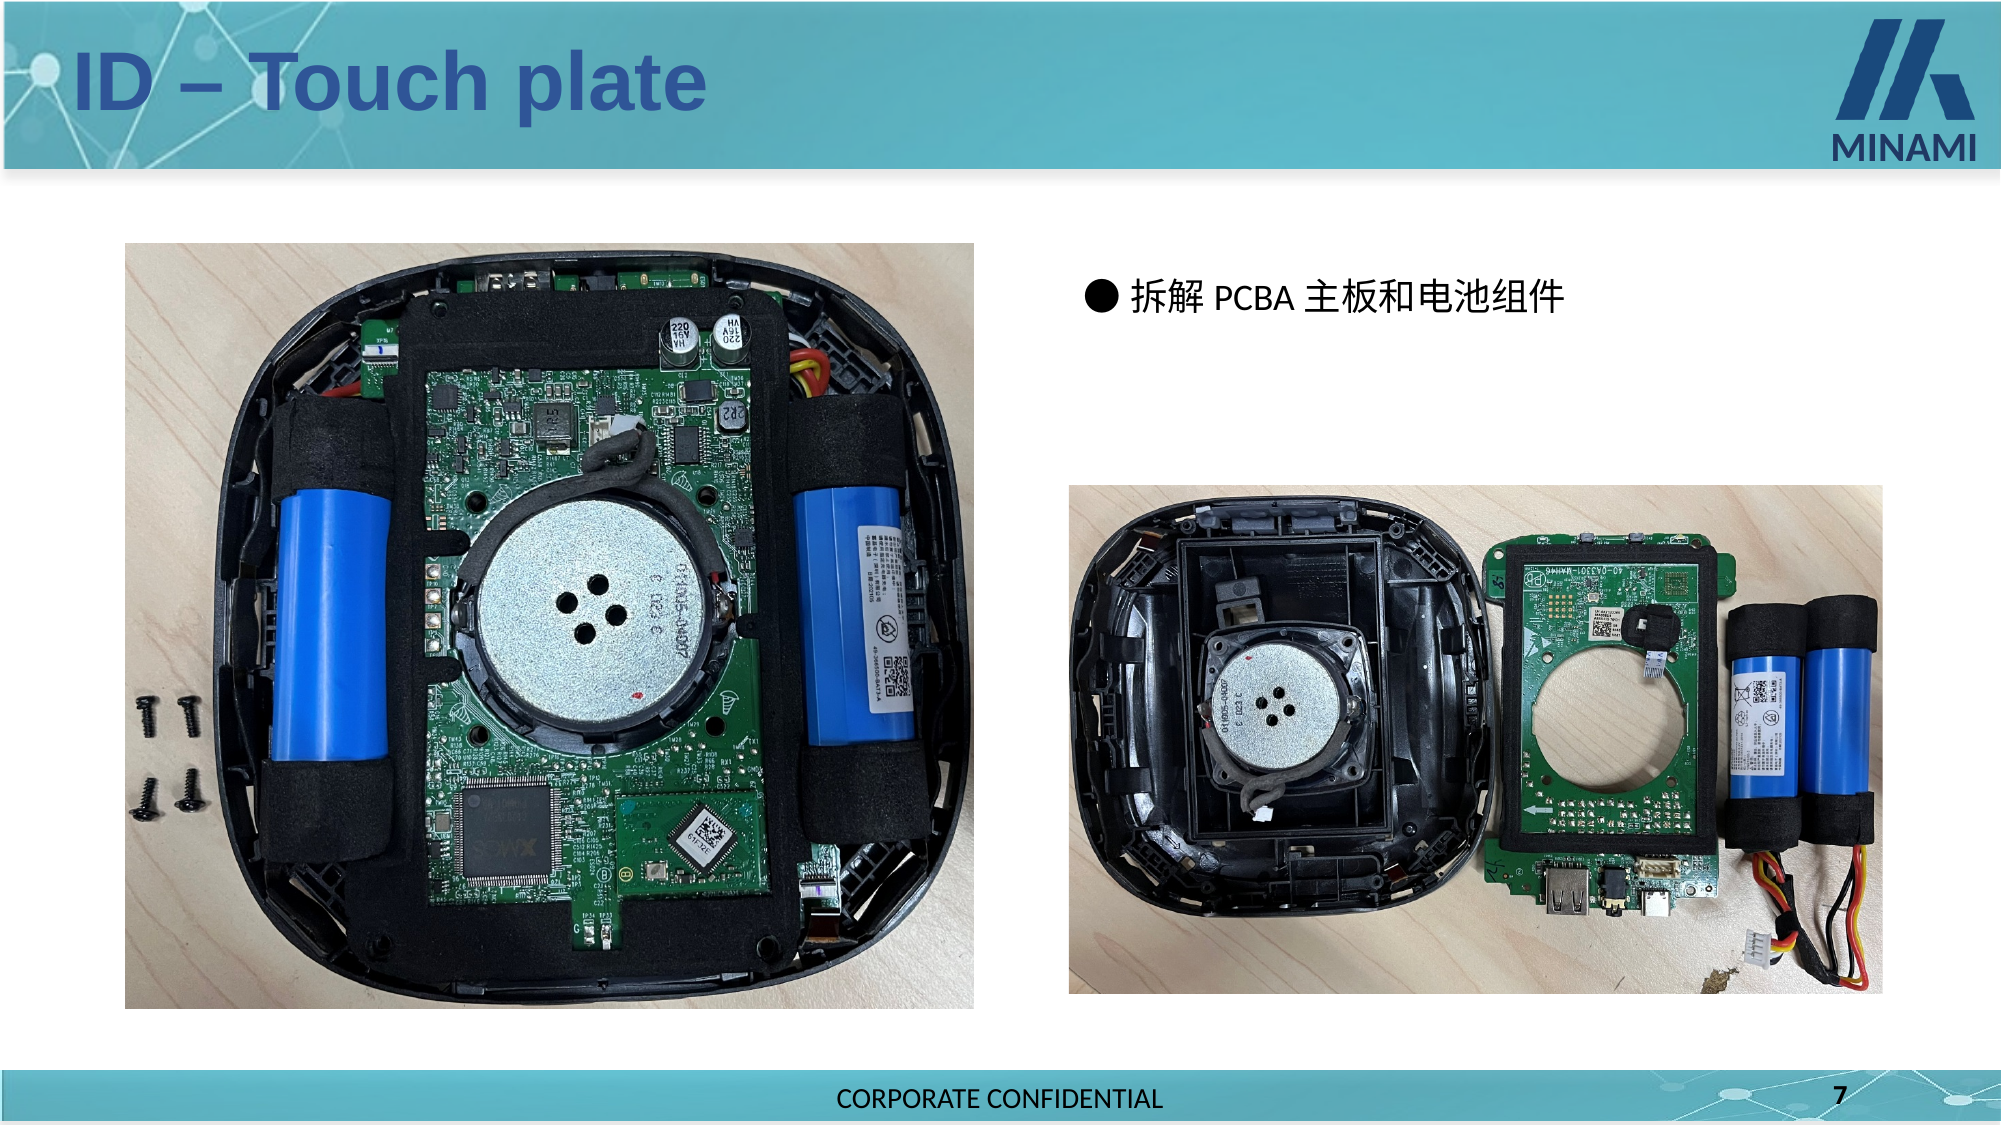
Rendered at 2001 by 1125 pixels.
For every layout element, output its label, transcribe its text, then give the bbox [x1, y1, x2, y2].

picture [1068, 485, 1883, 994]
title ID – Touch plate [57, 0, 1816, 167]
picture [124, 243, 974, 1009]
slide_number 7 [1412, 1067, 1863, 1125]
text_box ●拆解PCBA主板和电池组件 [1068, 265, 1728, 326]
footer CORPORATE CONFIDENTIAL [662, 1067, 1338, 1125]
picture [1835, 19, 1975, 120]
